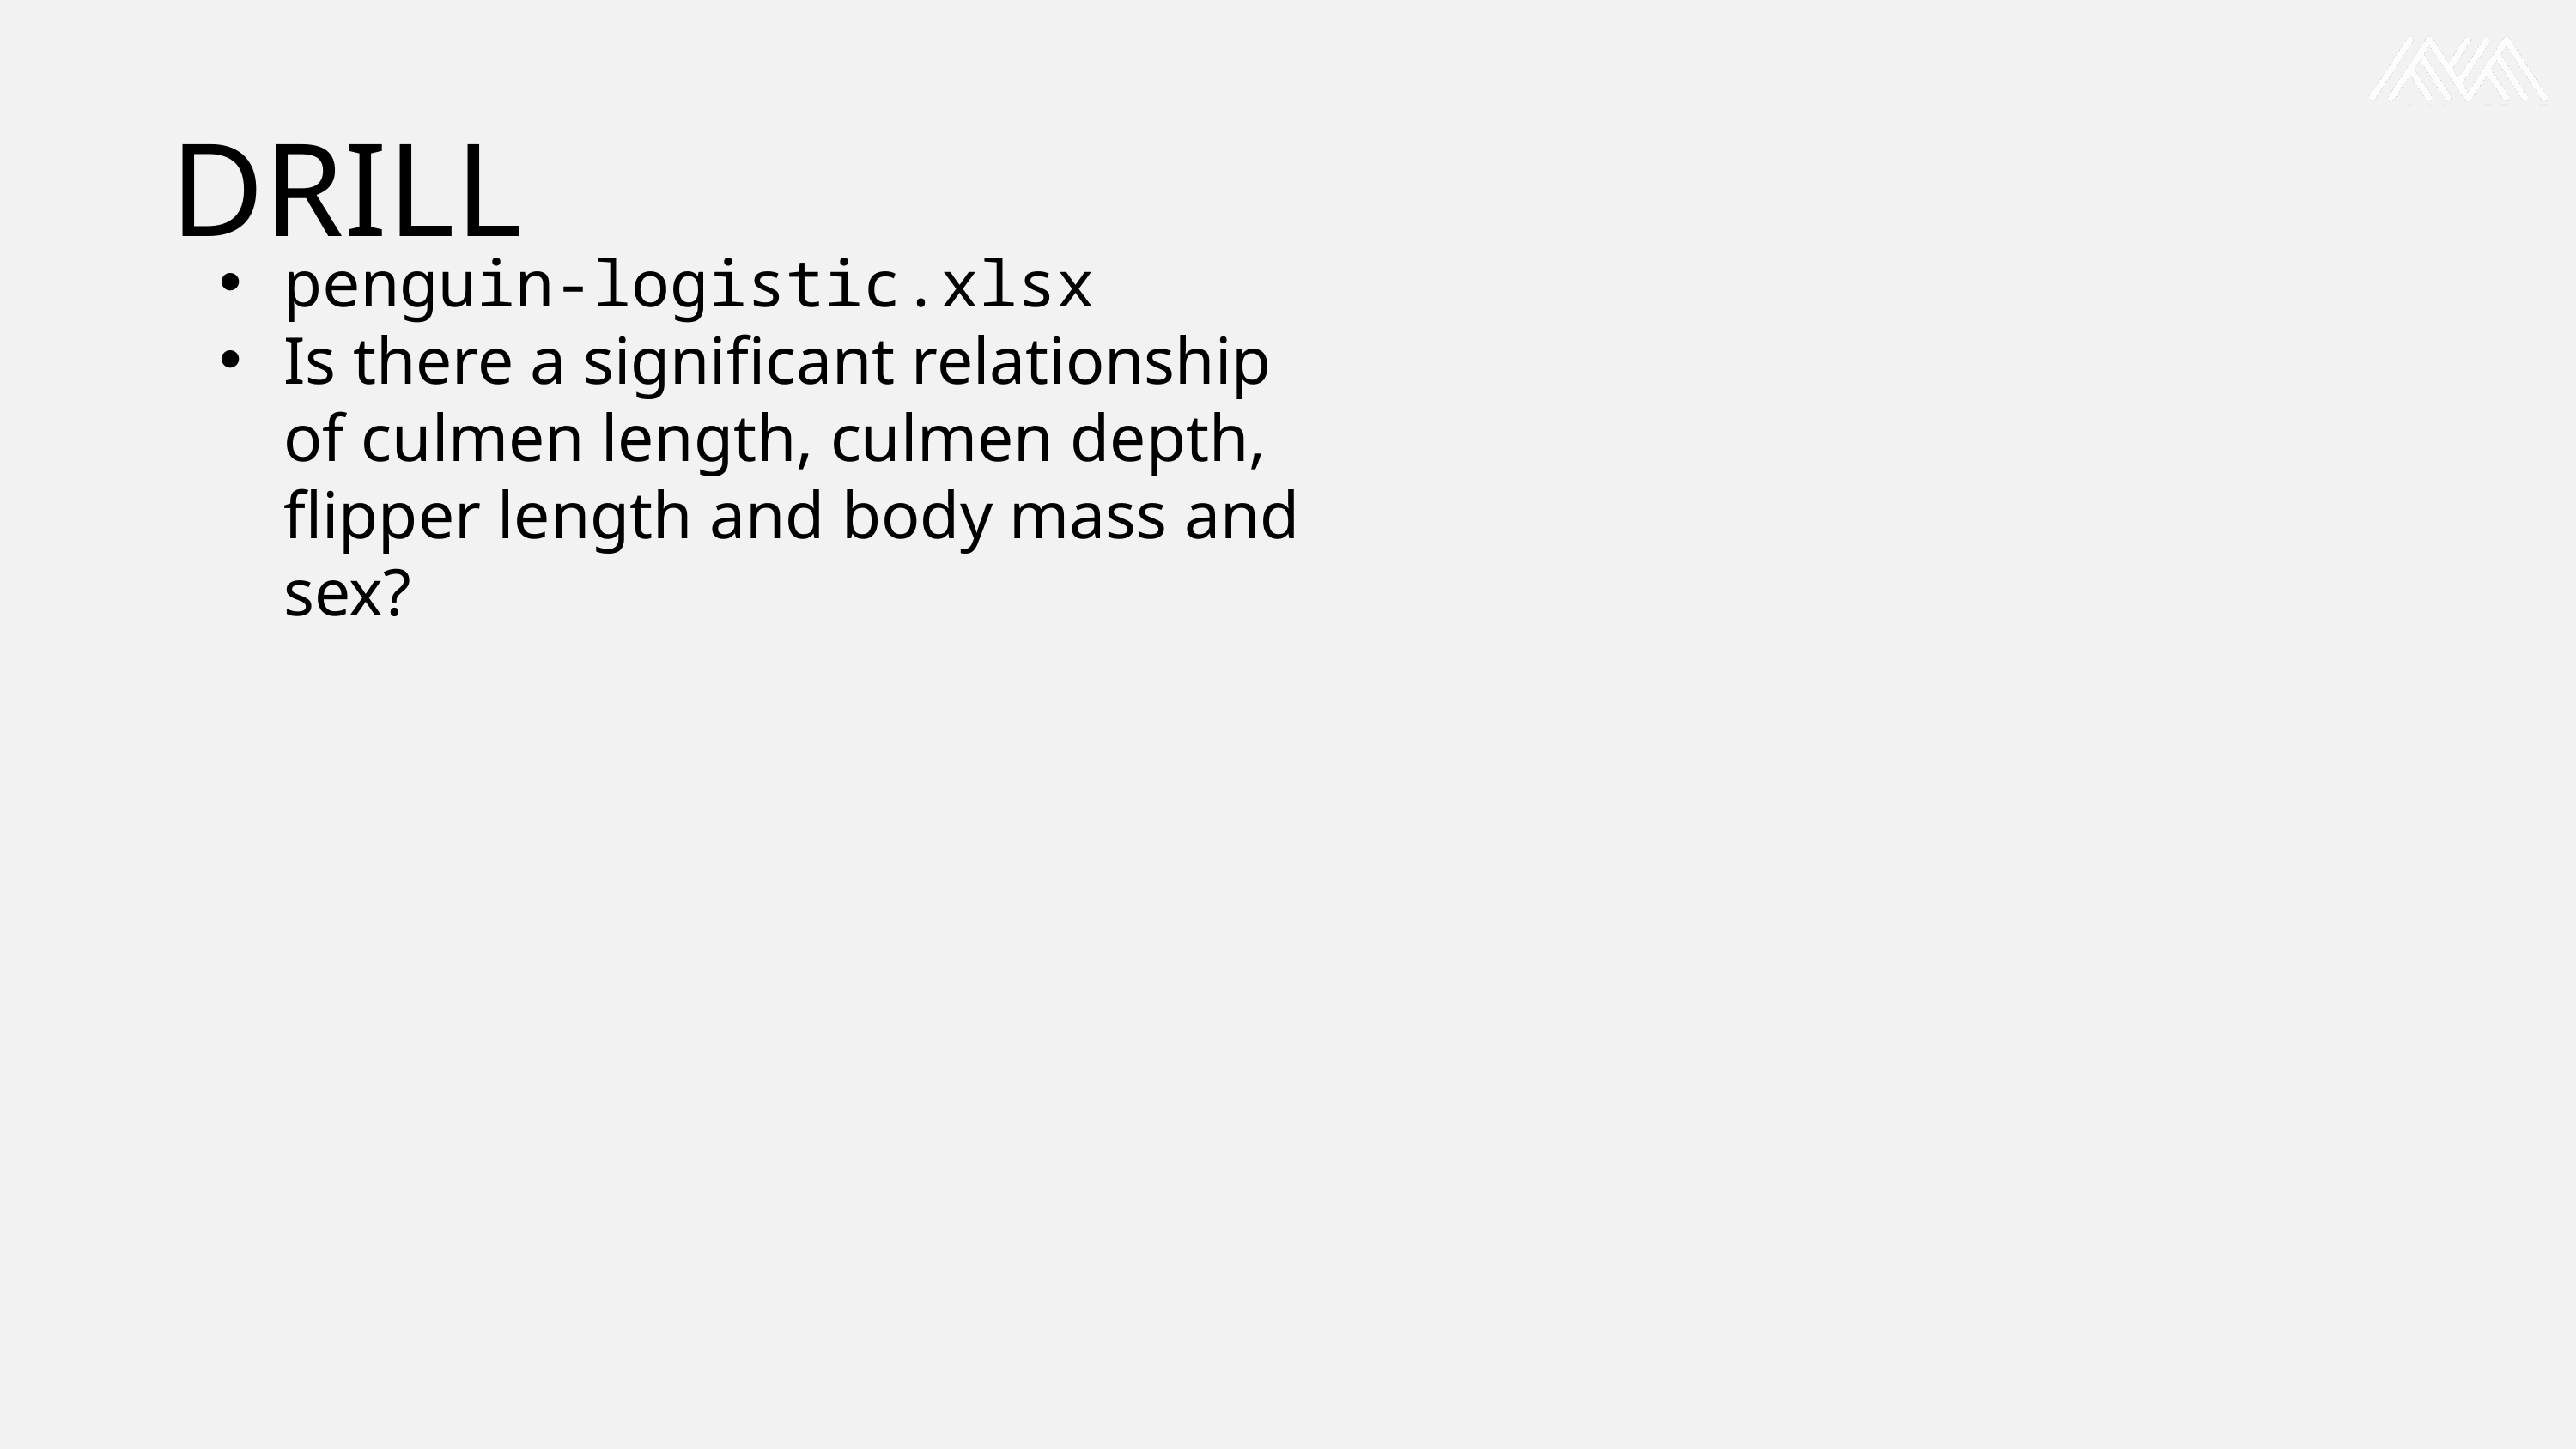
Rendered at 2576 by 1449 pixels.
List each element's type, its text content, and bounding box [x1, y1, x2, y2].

picture [2318, 0, 2576, 194]
text_box penguin-logistic.xlsx Is there a significant relationship of culmen length, culmen depth, flipper length and body mass and sex? [170, 242, 1331, 629]
text_box DRILL [170, 82, 622, 242]
